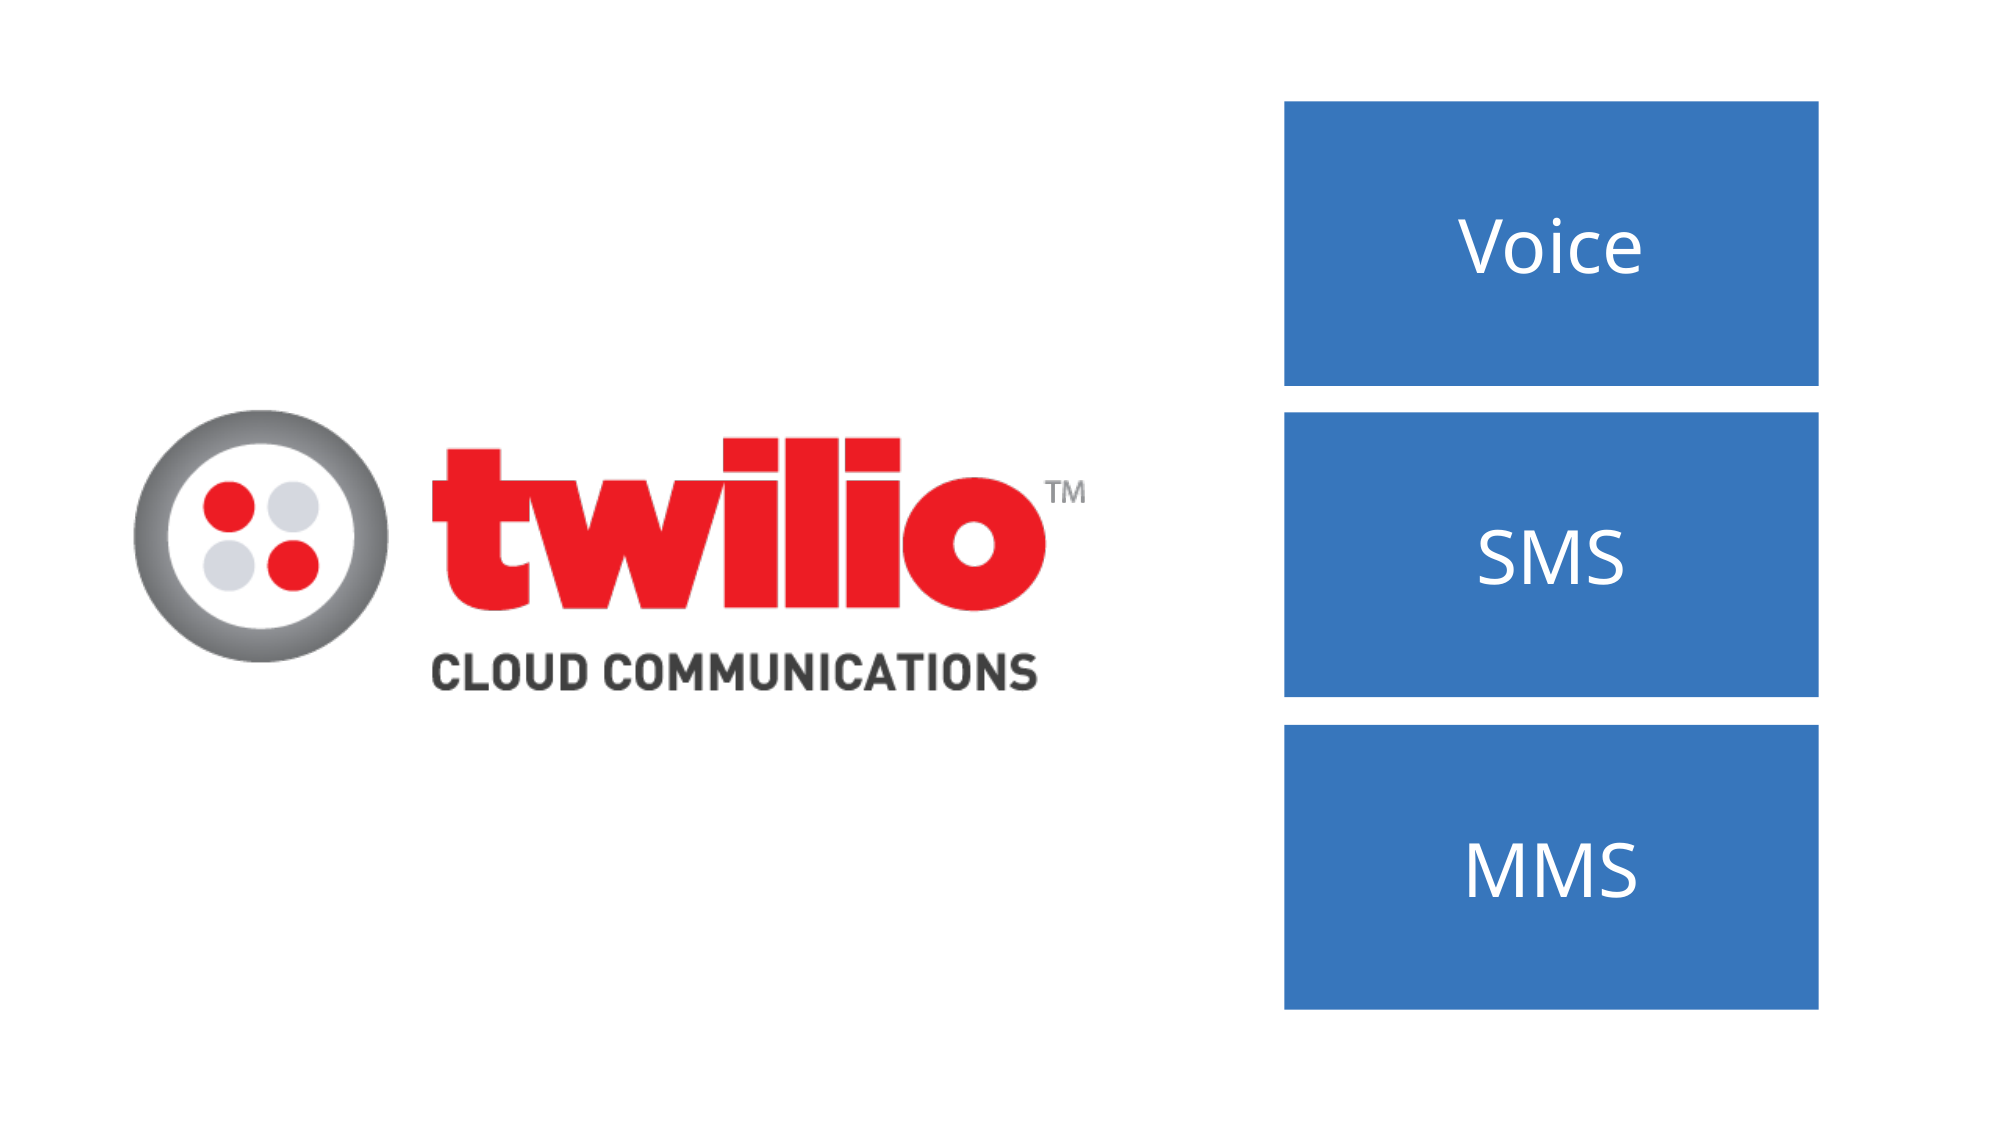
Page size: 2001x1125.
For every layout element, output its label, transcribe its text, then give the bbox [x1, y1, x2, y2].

picture [106, 387, 1119, 725]
text_box Voice [1284, 101, 1819, 386]
text_box MMS [1284, 724, 1819, 1010]
text_box SMS [1284, 412, 1819, 698]
